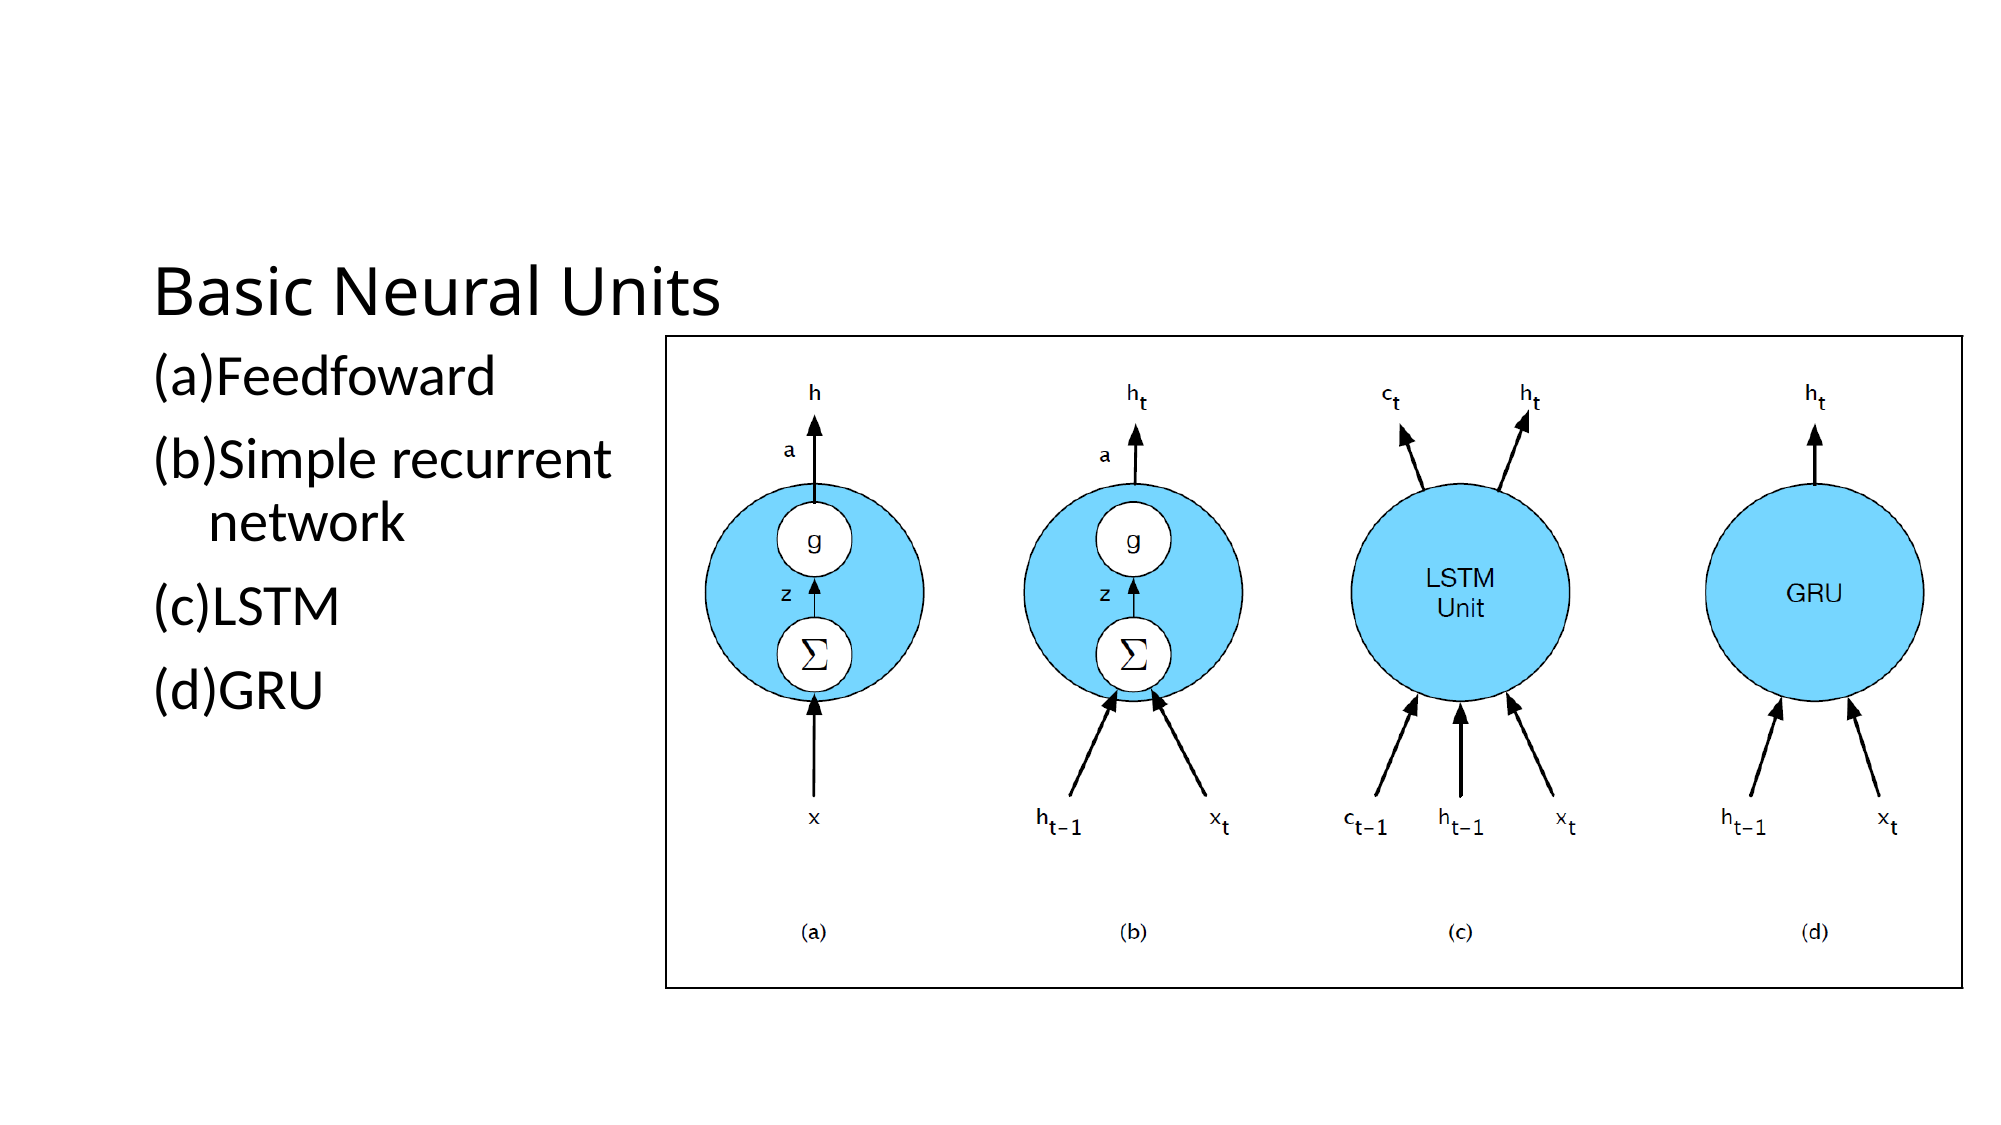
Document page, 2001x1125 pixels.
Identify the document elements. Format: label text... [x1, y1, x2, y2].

title Basic Neural Units [137, 75, 783, 337]
picture [661, 326, 1969, 996]
list Feedfoward Simple recurrent network LSTM GRU [137, 337, 661, 963]
